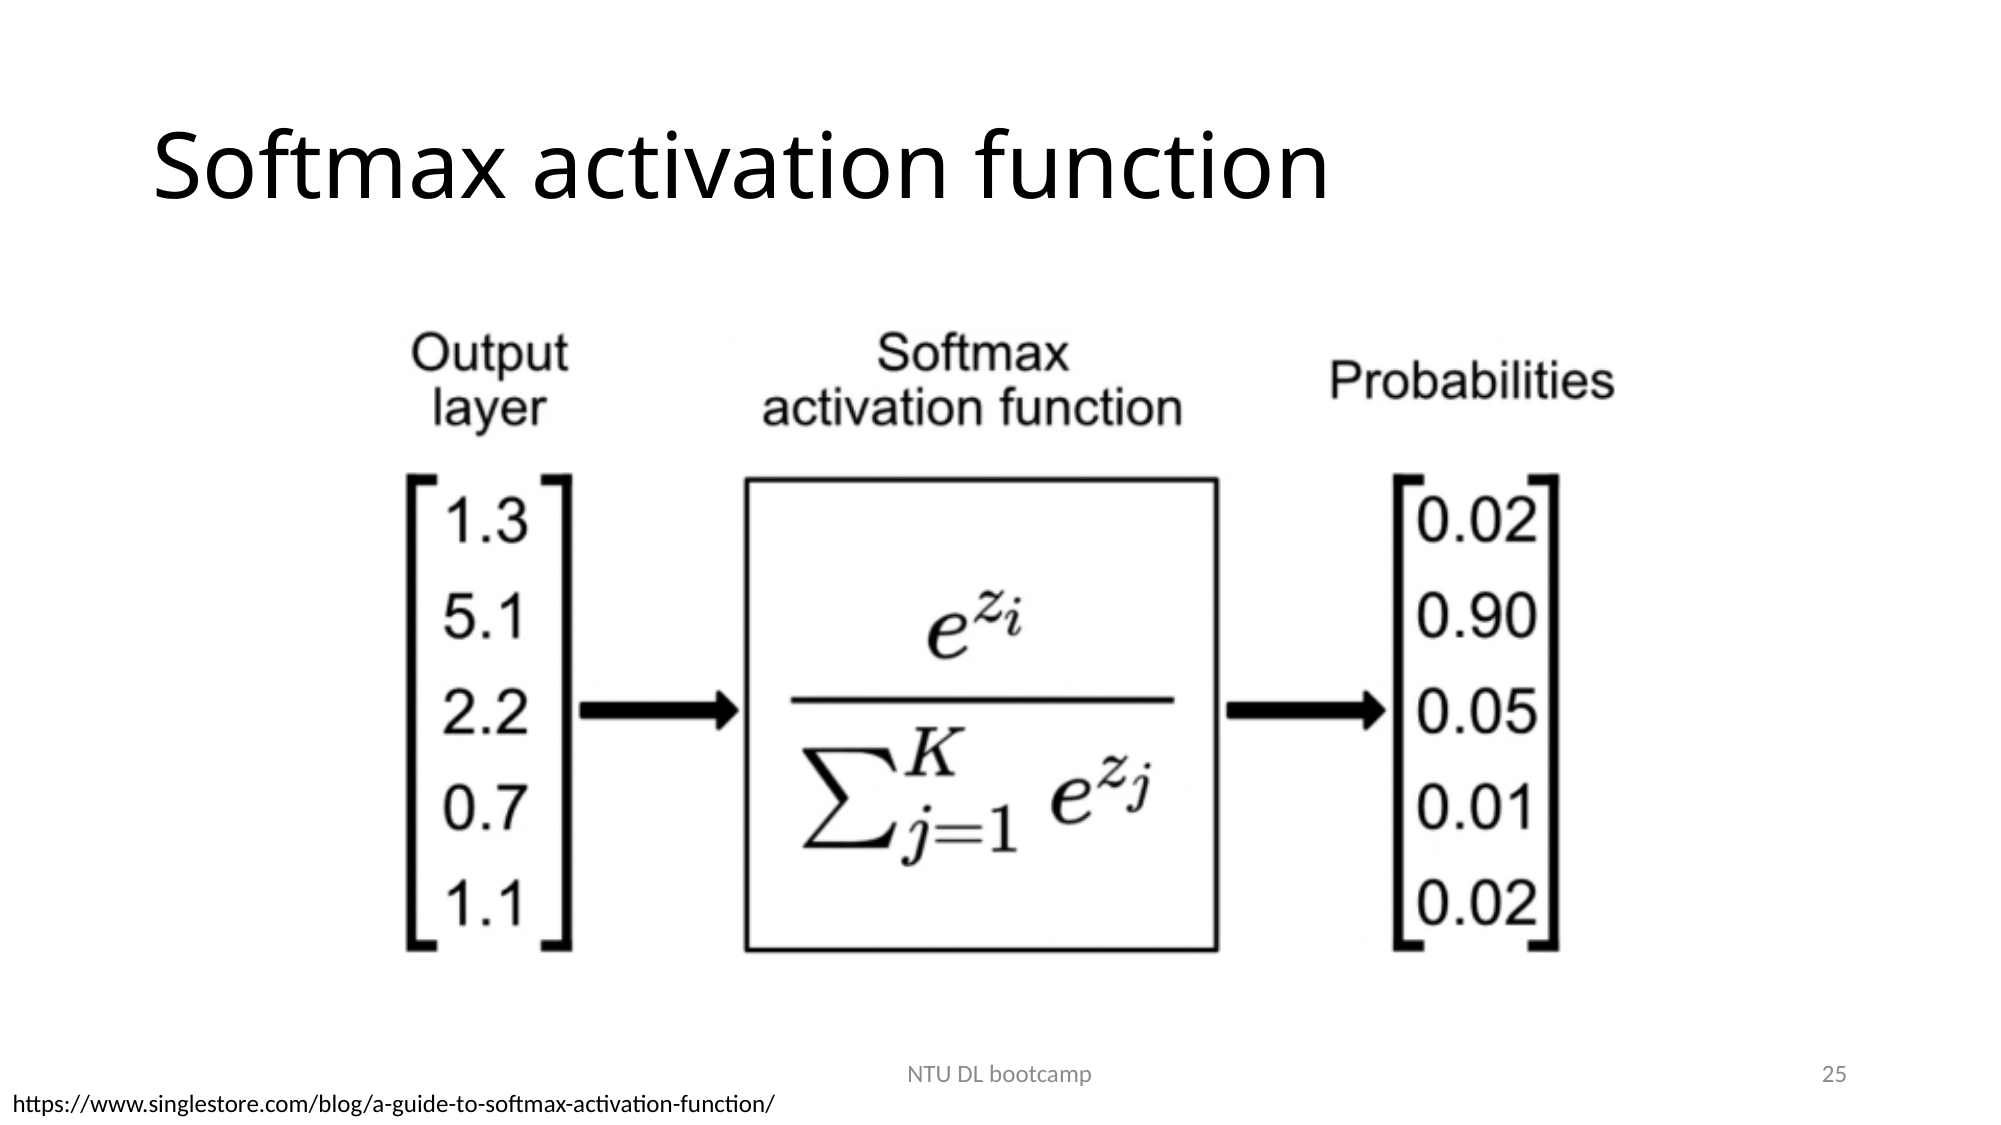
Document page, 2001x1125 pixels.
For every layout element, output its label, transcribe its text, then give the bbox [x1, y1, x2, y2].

picture [333, 248, 1667, 1061]
slide_number 25 [1412, 1042, 1863, 1103]
title Softmax activation function [137, 59, 1863, 278]
text_box https://www.singlestore.com/blog/a-guide-to-softmax-activation-function/ [0, 1079, 999, 1125]
footer NTU DL bootcamp [662, 1061, 1338, 1103]
